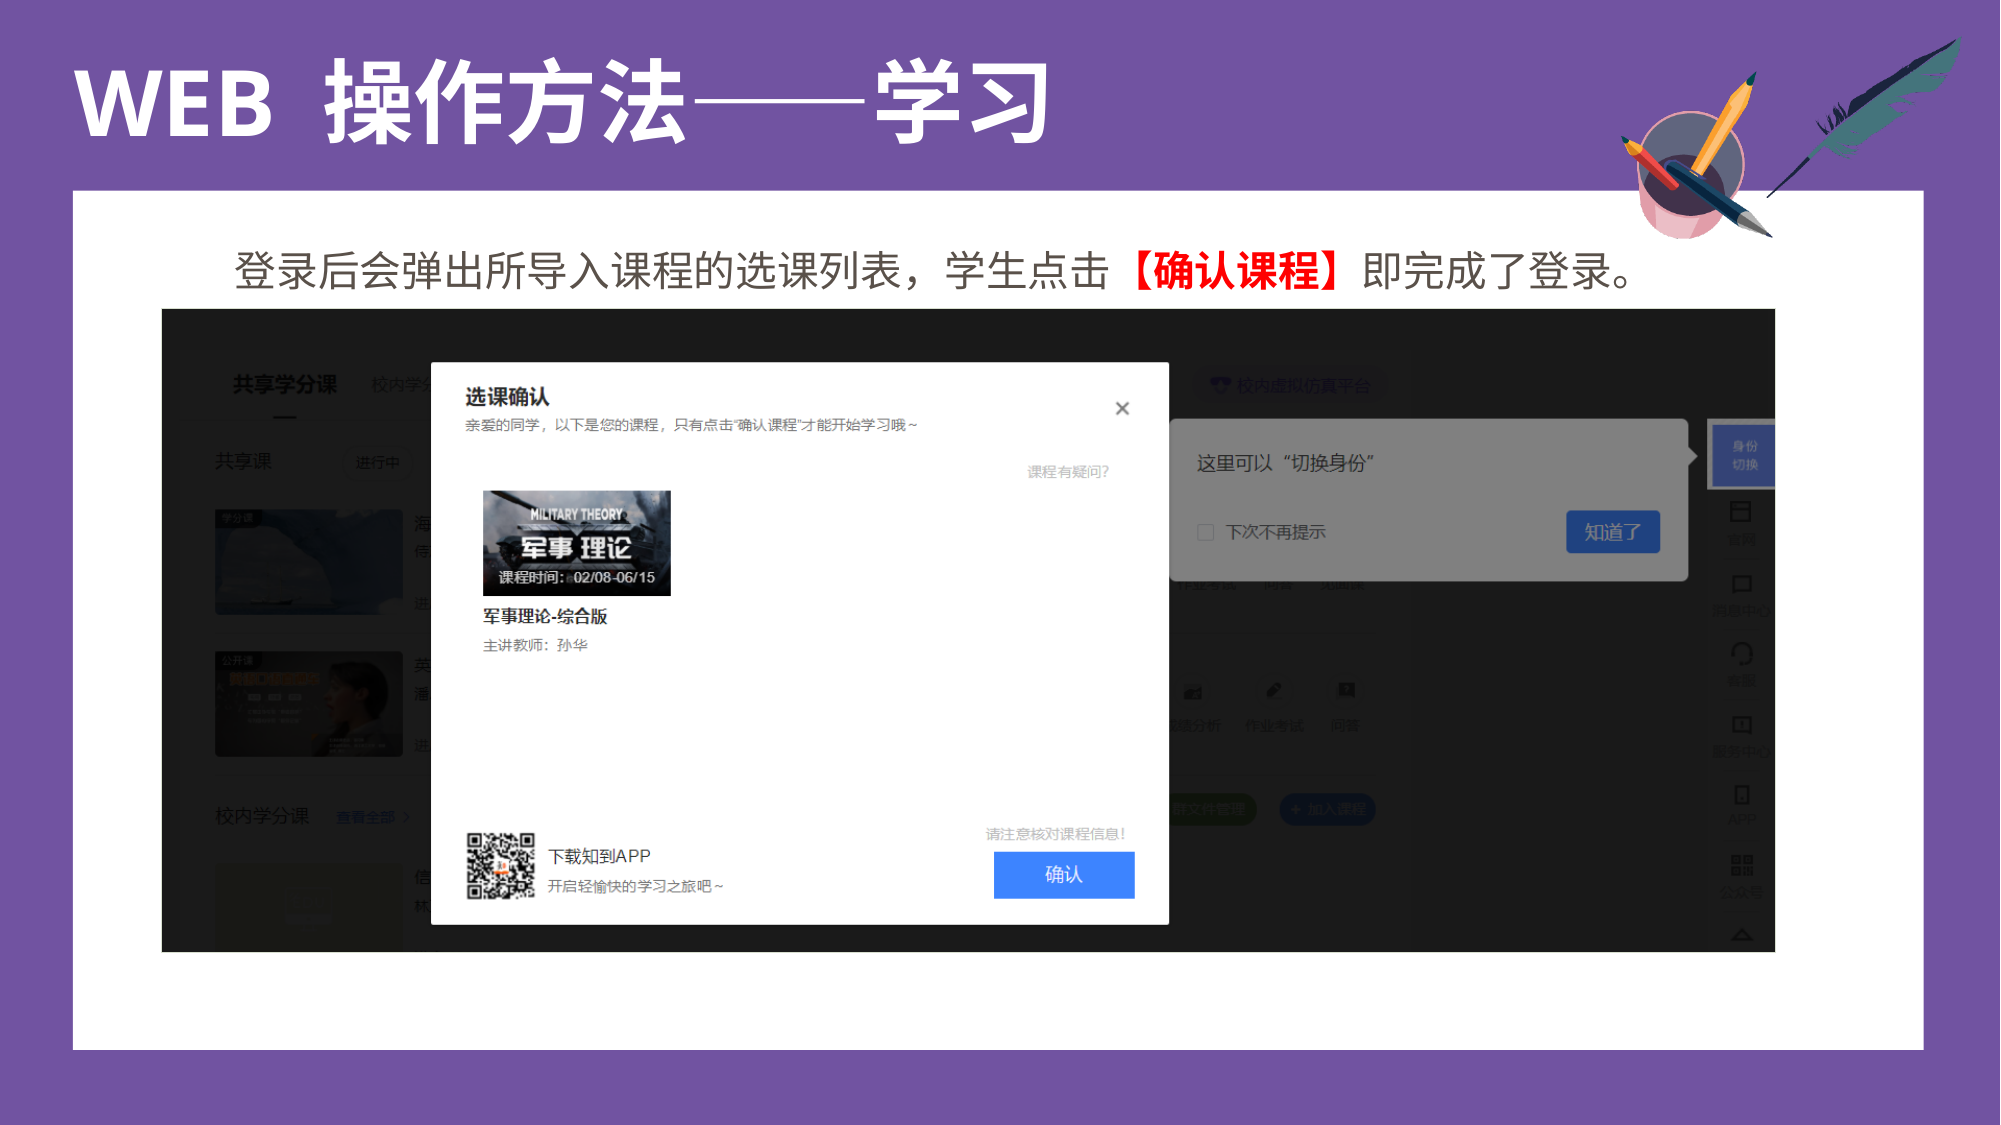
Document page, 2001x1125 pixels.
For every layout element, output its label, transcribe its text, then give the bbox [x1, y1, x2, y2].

text_box [72, 190, 1925, 1051]
picture [161, 308, 1776, 953]
text_box 登录后会弹出所导入课程的选课列表，学生点击【确认课程】即完成了登录。 [219, 212, 1640, 303]
text_box WEB 操作方法——学习 [59, 37, 1080, 163]
text_box [0, 0, 2000, 1125]
picture [1620, 35, 1962, 239]
